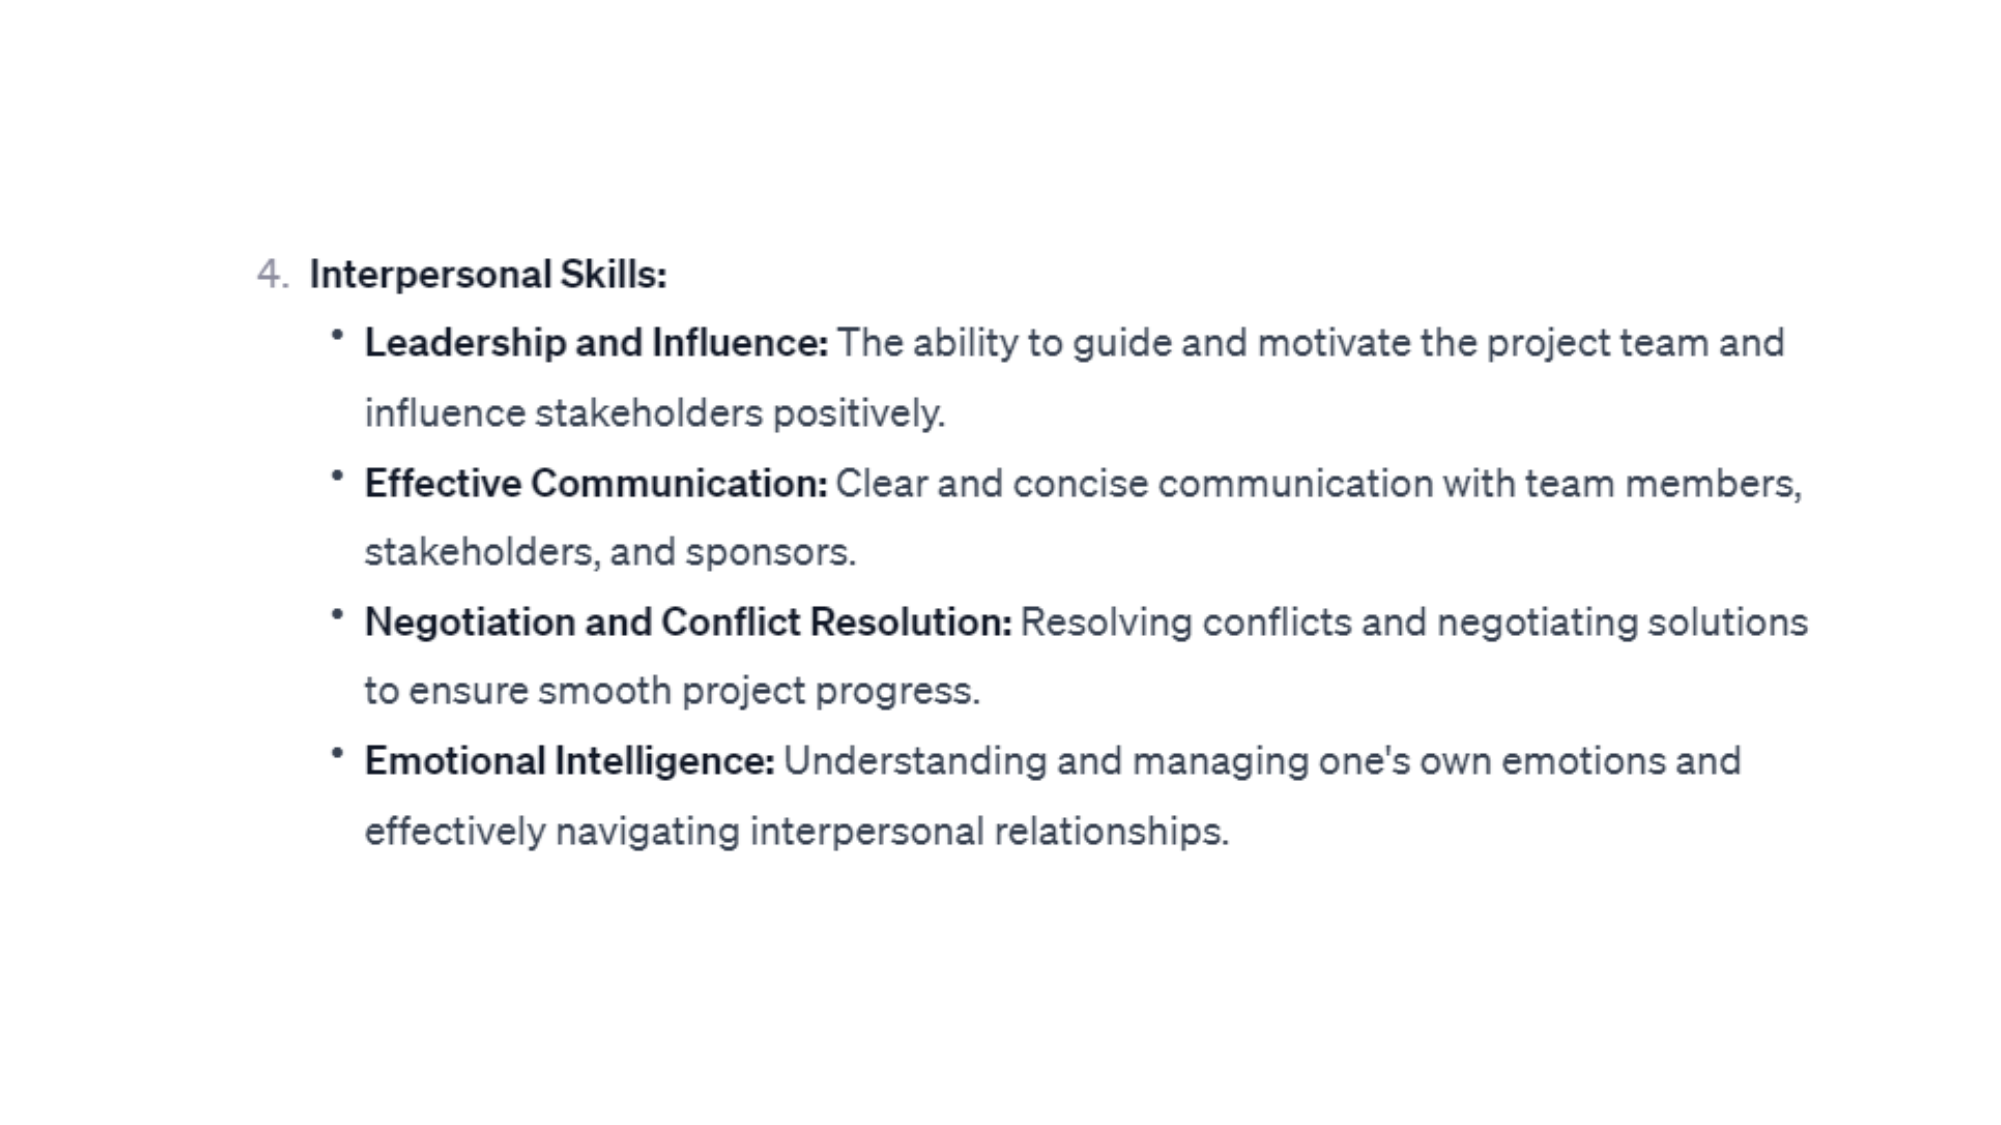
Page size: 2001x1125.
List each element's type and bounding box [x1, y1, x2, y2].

list [105, 224, 1895, 901]
